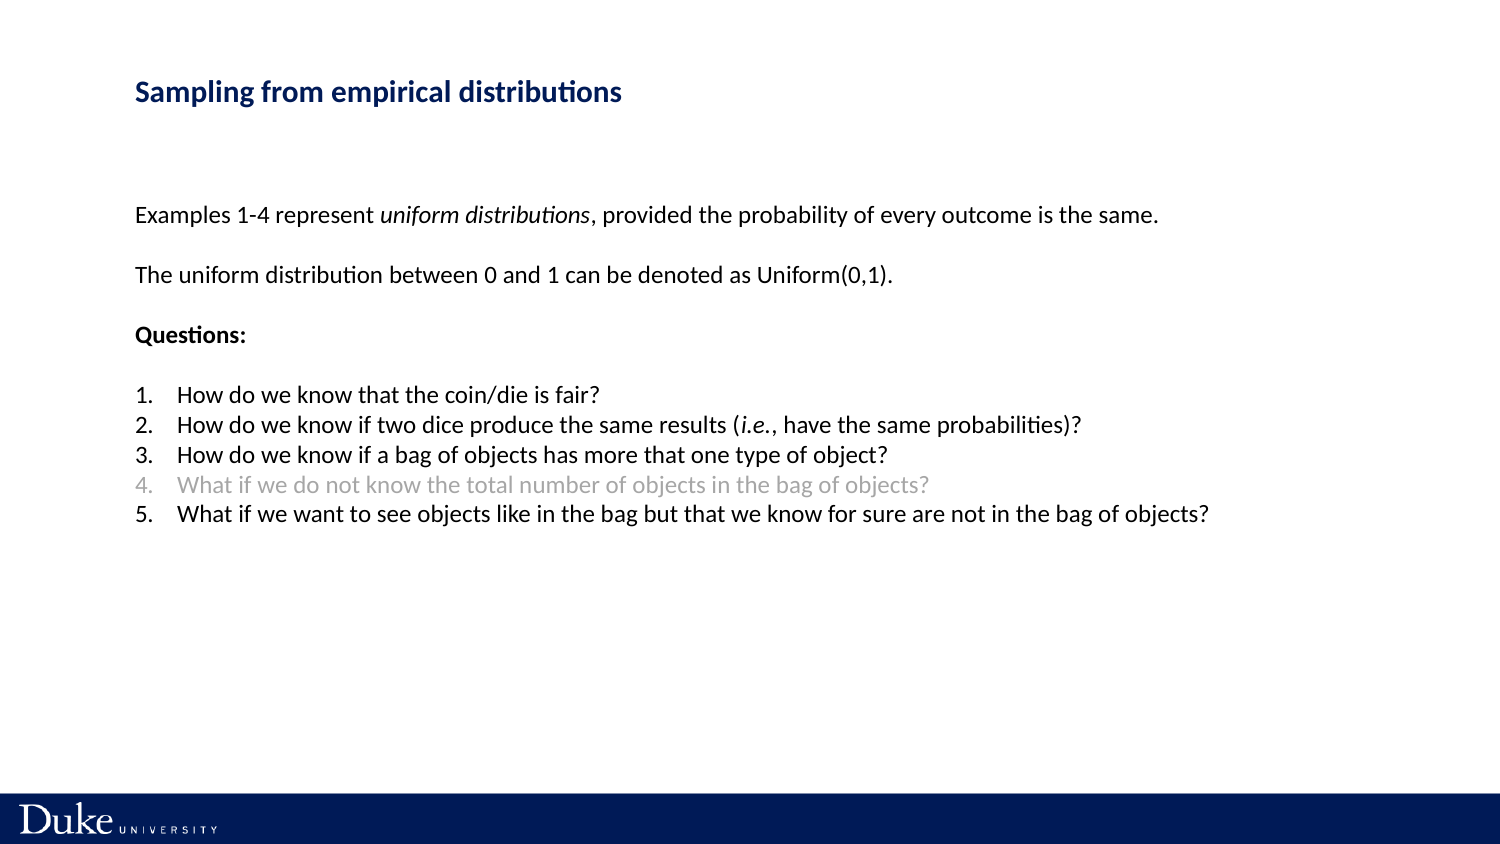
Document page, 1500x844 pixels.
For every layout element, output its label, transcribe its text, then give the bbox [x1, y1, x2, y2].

picture [0, 0, 1500, 844]
text_box Sampling from empirical distributions Examples 1-4 represent uniform distributions, provided the probability of every outcome is the same. The uniform distribution between 0 and 1 can be denoted as Uniform(0,1). Questions: How do we know that the coin/die is fair? How do we know if two dice produce the same results (i.e., have the same probabilities)? How do we know if a bag of objects has more that one type of object? What if we do not know the total number of objects in the bag of objects? What if we want to see objects like in the bag but that we know for sure are not in the bag of objects? [120, 63, 1364, 536]
